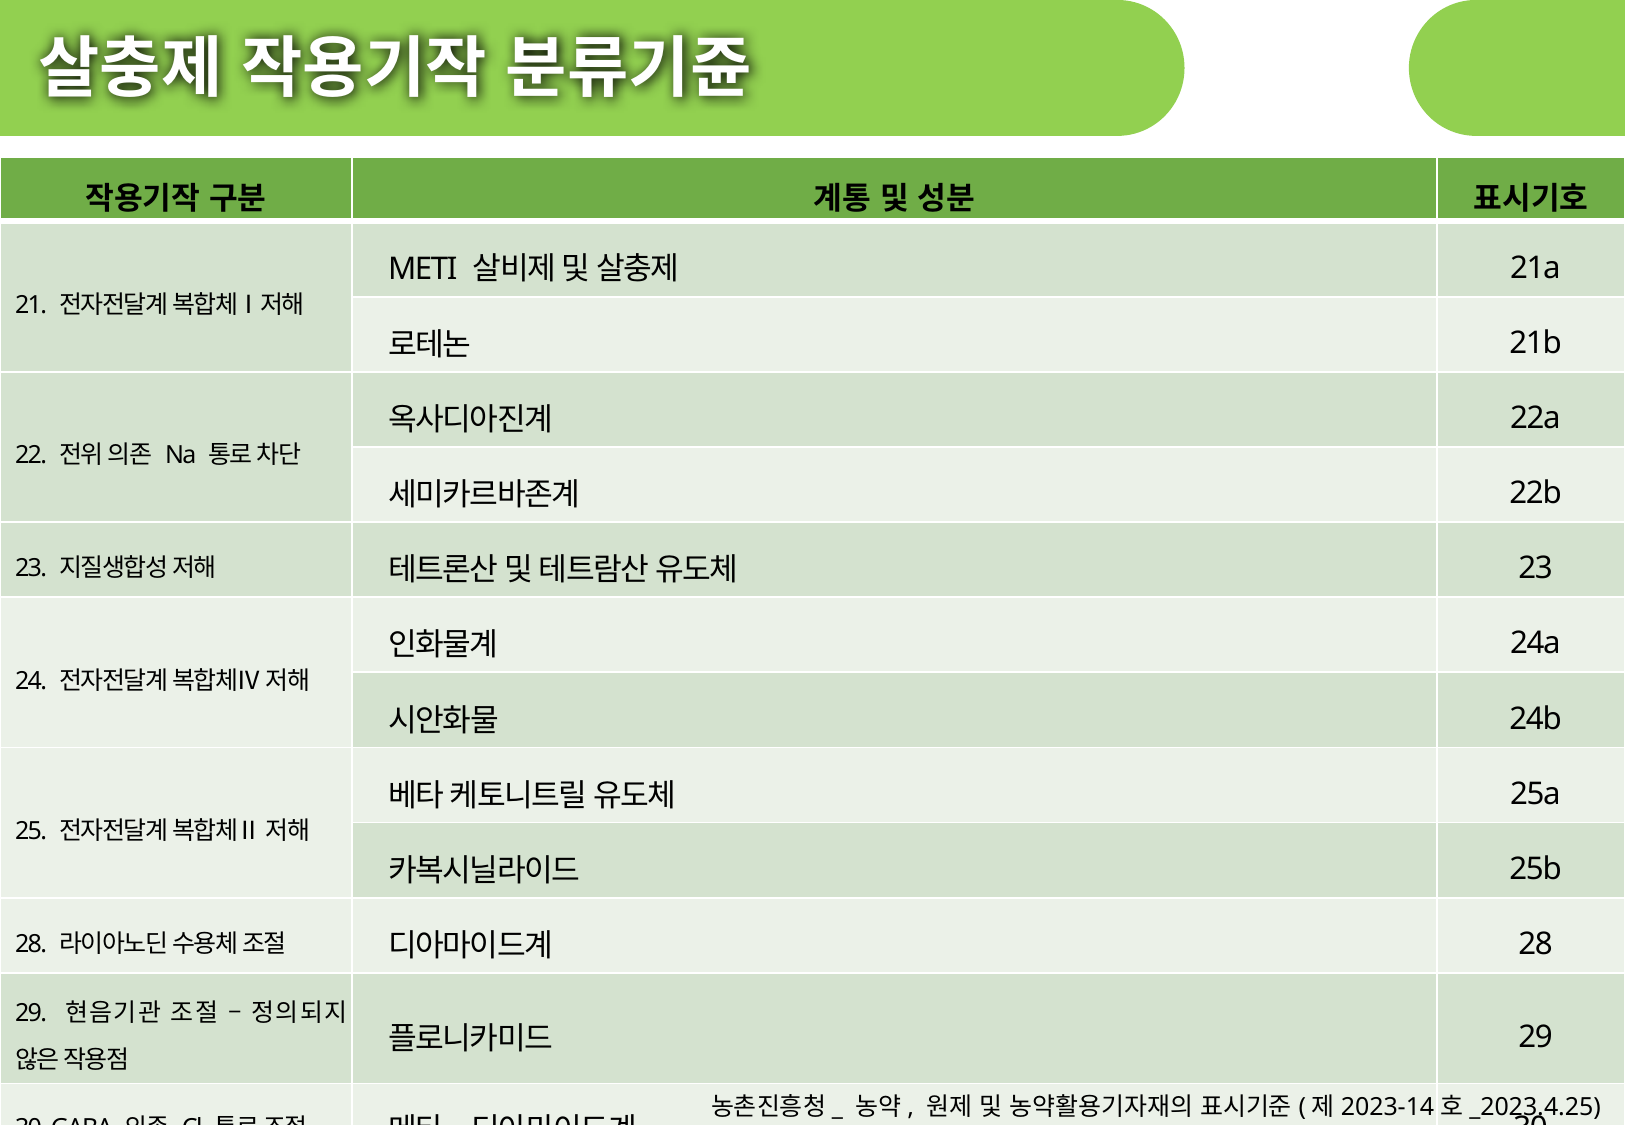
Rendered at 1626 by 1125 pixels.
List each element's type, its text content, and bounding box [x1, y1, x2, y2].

table_cell 인화물계 [353, 598, 1436, 671]
table_cell 플로니카미드 [353, 974, 1436, 1083]
table_cell 메타-디아마이드계 [353, 1084, 696, 1125]
table_cell 29. 현음기관 조절 – 정의되지 않은 작용점 [1, 974, 351, 1083]
table_cell 시안화물 [353, 673, 1436, 747]
table_cell 22b [1438, 448, 1624, 521]
table_cell 21. 전자전달계 복합체Ⅰ저해 [1, 224, 351, 371]
table_header 작용기작 구분 [1, 158, 351, 218]
table_cell 로테논 [353, 298, 1436, 371]
table_cell 베타 케토니트릴 유도체 [353, 748, 1436, 822]
table_cell 24. 전자전달계 복합체Ⅳ 저해 [1, 598, 351, 747]
table_cell 29 [1438, 974, 1624, 1083]
table_cell 28. 라이아노딘 수용체 조절 [1, 899, 351, 972]
table_cell 옥사디아진계 [353, 373, 1436, 446]
table_cell 22. 전위 의존 Na 통로 차단 [1, 373, 351, 521]
table_cell 28 [1438, 899, 1624, 972]
table_cell 세미카르바존계 [353, 448, 1436, 521]
table_header 계통 및 성분 [353, 158, 1436, 218]
table_cell 21b [1438, 298, 1624, 371]
table_cell 24b [1438, 673, 1624, 747]
table_cell METI 살비제 및 살충제 [353, 224, 1436, 296]
table_cell 디아마이드계 [353, 899, 1436, 972]
table_cell 23. 지질생합성 저해 [1, 523, 351, 596]
table_cell 30. GABA 의존 Cl 통로 조절 [1, 1084, 351, 1125]
table_cell 카복시닐라이드 [353, 823, 1436, 897]
table_header 표시기호 [1438, 158, 1624, 218]
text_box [0, 0, 1625, 136]
table_cell 25a [1438, 748, 1624, 822]
table_cell 24a [1438, 598, 1624, 671]
table_cell 테트론산 및 테트람산 유도체 [353, 523, 1436, 596]
table_cell 25b [1438, 823, 1624, 897]
table_cell 21a [1438, 224, 1624, 296]
table_cell 22a [1438, 373, 1624, 446]
table_cell 23 [1438, 523, 1624, 596]
table_cell 25. 전자전달계 복합체Ⅱ 저해 [1, 748, 351, 897]
text_box 농촌진흥청_ 농약, 원제 및 농약활용기자재의 표시기준(제2023-14호_2023.4.25) [696, 1083, 1625, 1125]
